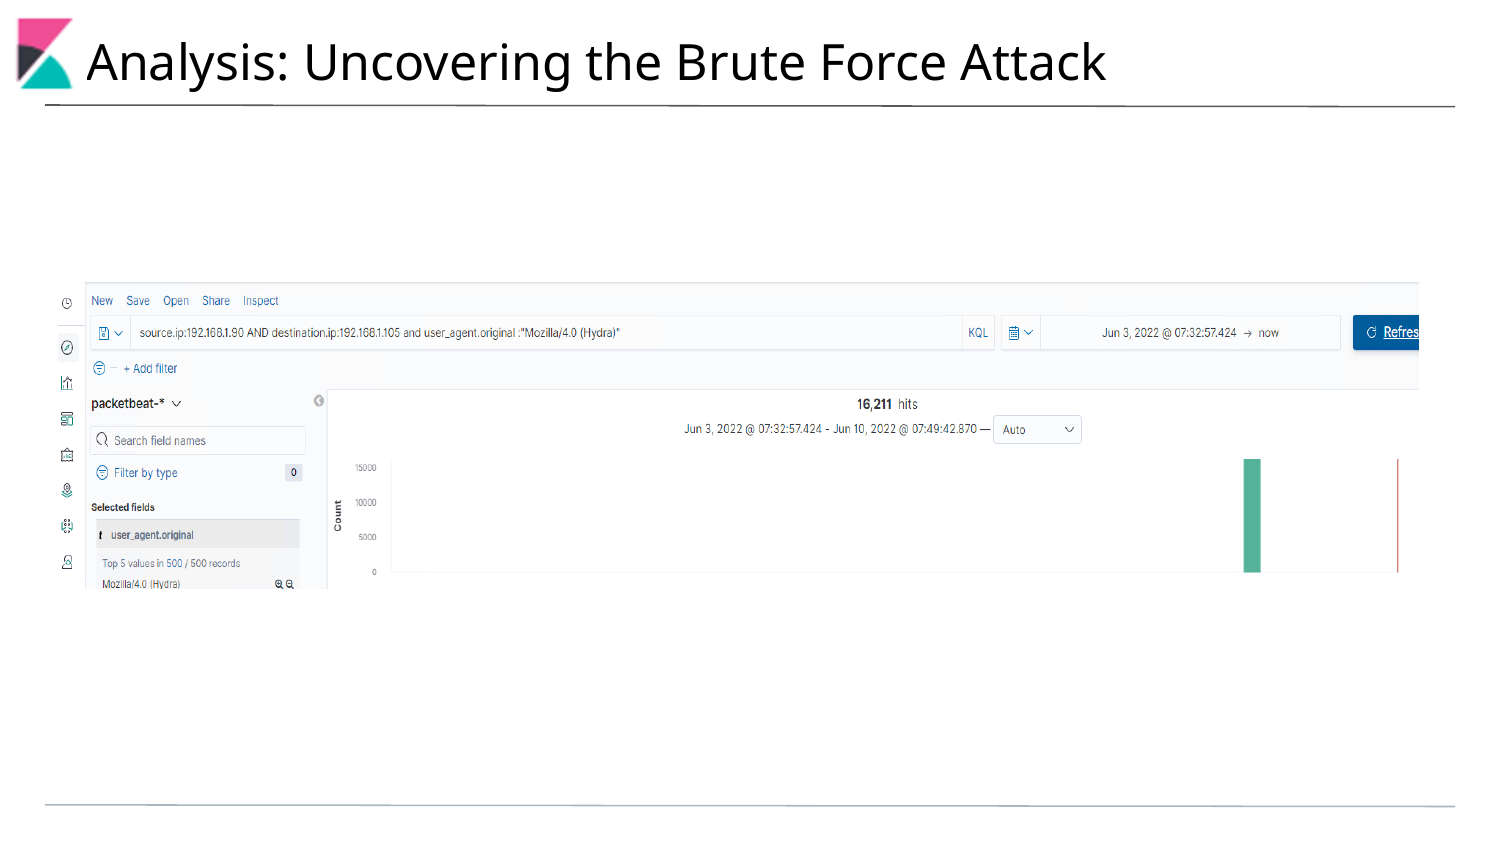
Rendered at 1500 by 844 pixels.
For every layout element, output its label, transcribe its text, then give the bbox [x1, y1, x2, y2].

picture [3, 2, 87, 101]
title Analysis: Uncovering the Brute Force Attack [0, 0, 1500, 88]
picture [58, 282, 1419, 589]
